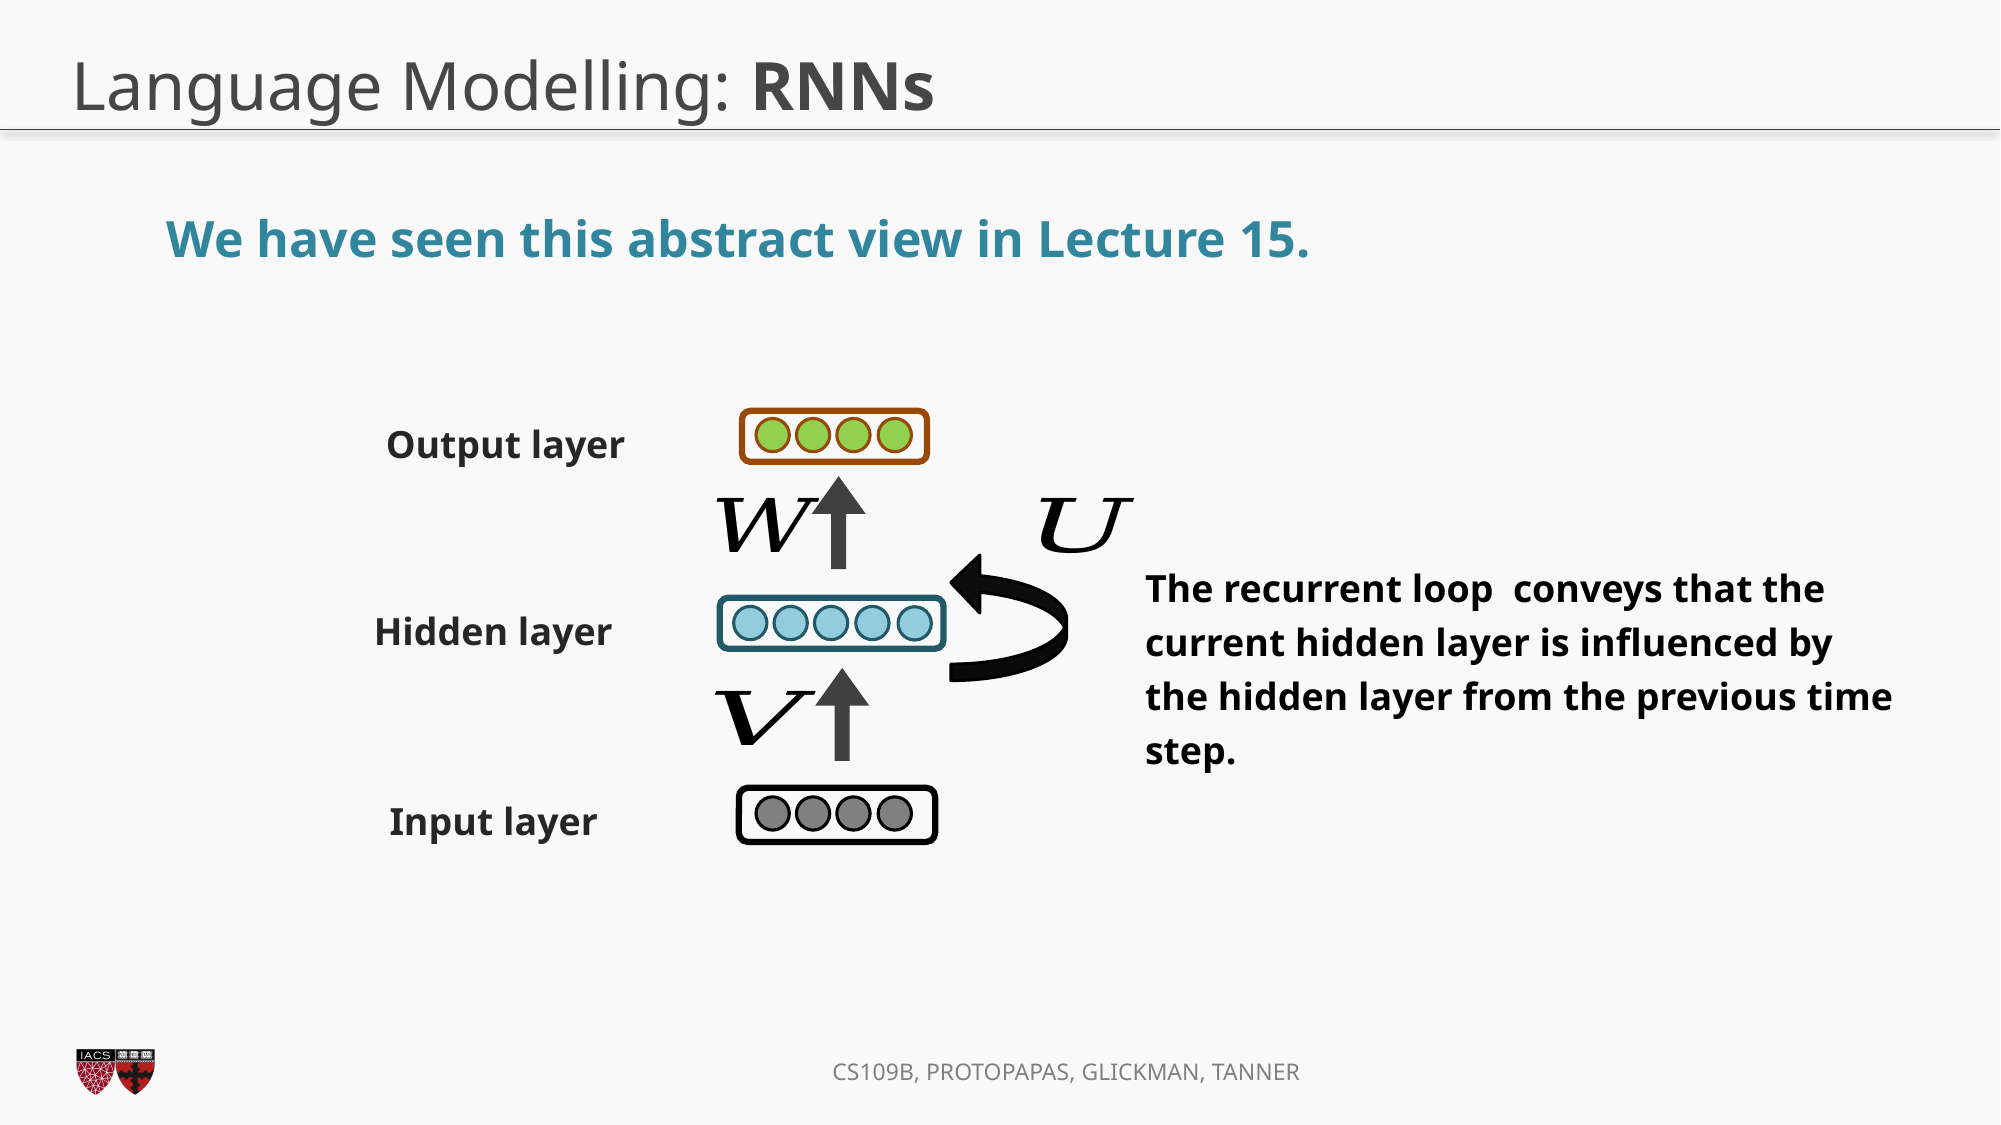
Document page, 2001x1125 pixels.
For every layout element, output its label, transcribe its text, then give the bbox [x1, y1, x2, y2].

text_box [739, 408, 930, 464]
text_box Input layer [362, 781, 614, 860]
text_box [717, 595, 946, 651]
text_box [853, 604, 892, 642]
text_box Hidden layer [342, 591, 628, 669]
picture [75, 1049, 155, 1095]
text_box [895, 604, 934, 643]
text_box Output layer [358, 404, 641, 483]
text_box [876, 794, 914, 833]
text_box [771, 604, 810, 642]
text_box [813, 665, 872, 764]
text_box We have seen this abstract view in Lecture 15. [151, 187, 1394, 294]
text_box [812, 604, 850, 642]
text_box [948, 553, 1069, 683]
text_box [731, 604, 770, 642]
title Language Modelling: RNNs [56, 36, 1524, 227]
text_box [834, 794, 873, 833]
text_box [953, 634, 1064, 678]
text_box [736, 785, 938, 845]
text_box [753, 794, 792, 833]
text_box [809, 474, 868, 572]
text_box [794, 794, 832, 833]
